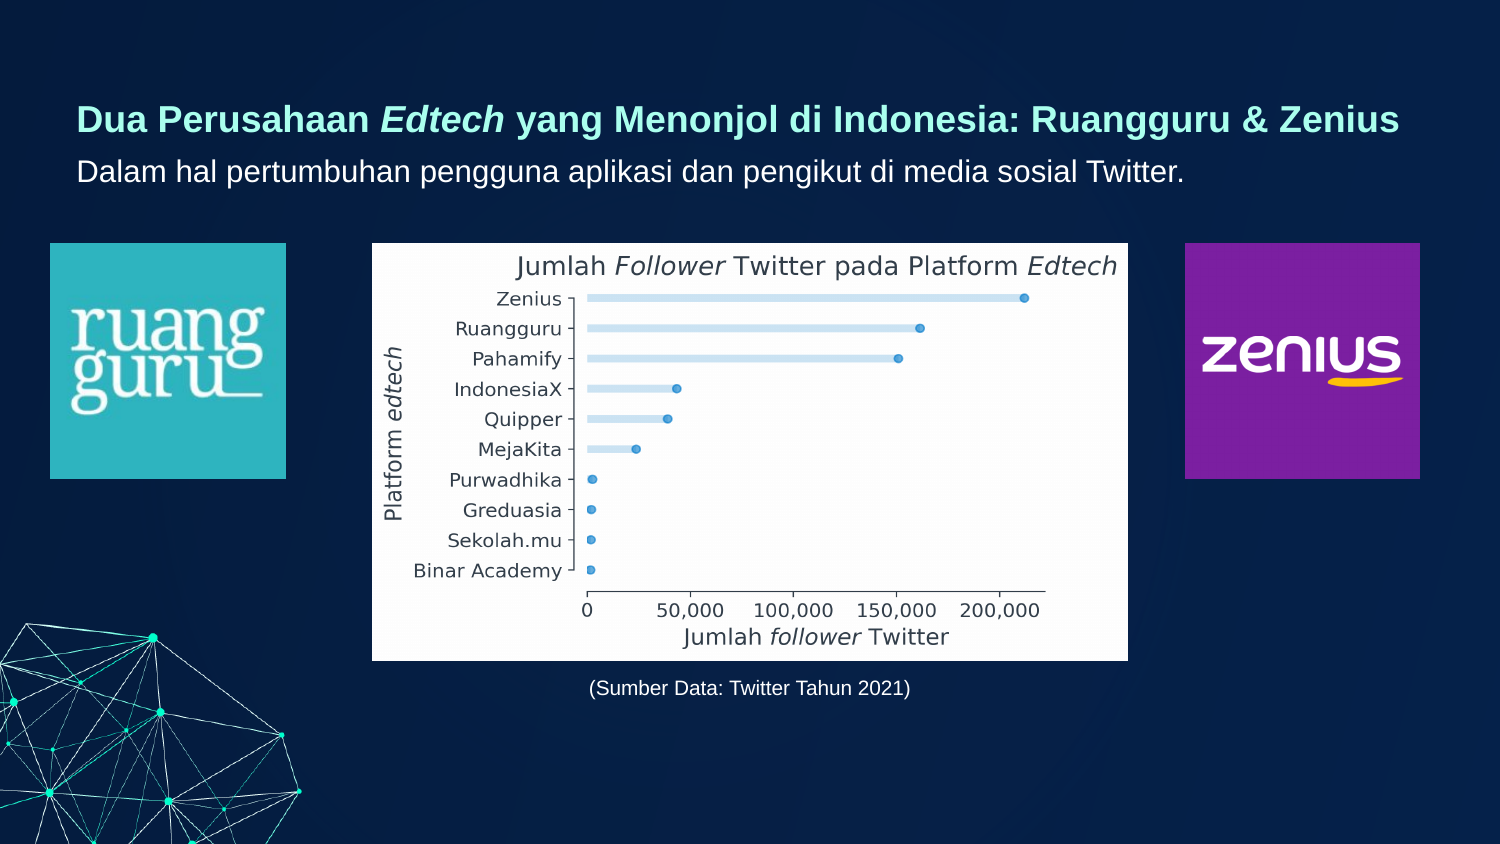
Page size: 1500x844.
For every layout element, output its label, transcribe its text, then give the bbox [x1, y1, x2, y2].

title Dua Perusahaan Edtech yang Menonjol di Indonesia: Ruangguru & Zenius [61, 33, 1424, 148]
picture [0, 0, 1500, 844]
list Dalam hal pertumbuhan pengguna aplikasi dan pengikut di media sosial Twitter. [61, 138, 1420, 192]
text_box (Sumber Data: Twitter Tahun 2021) [570, 669, 930, 708]
